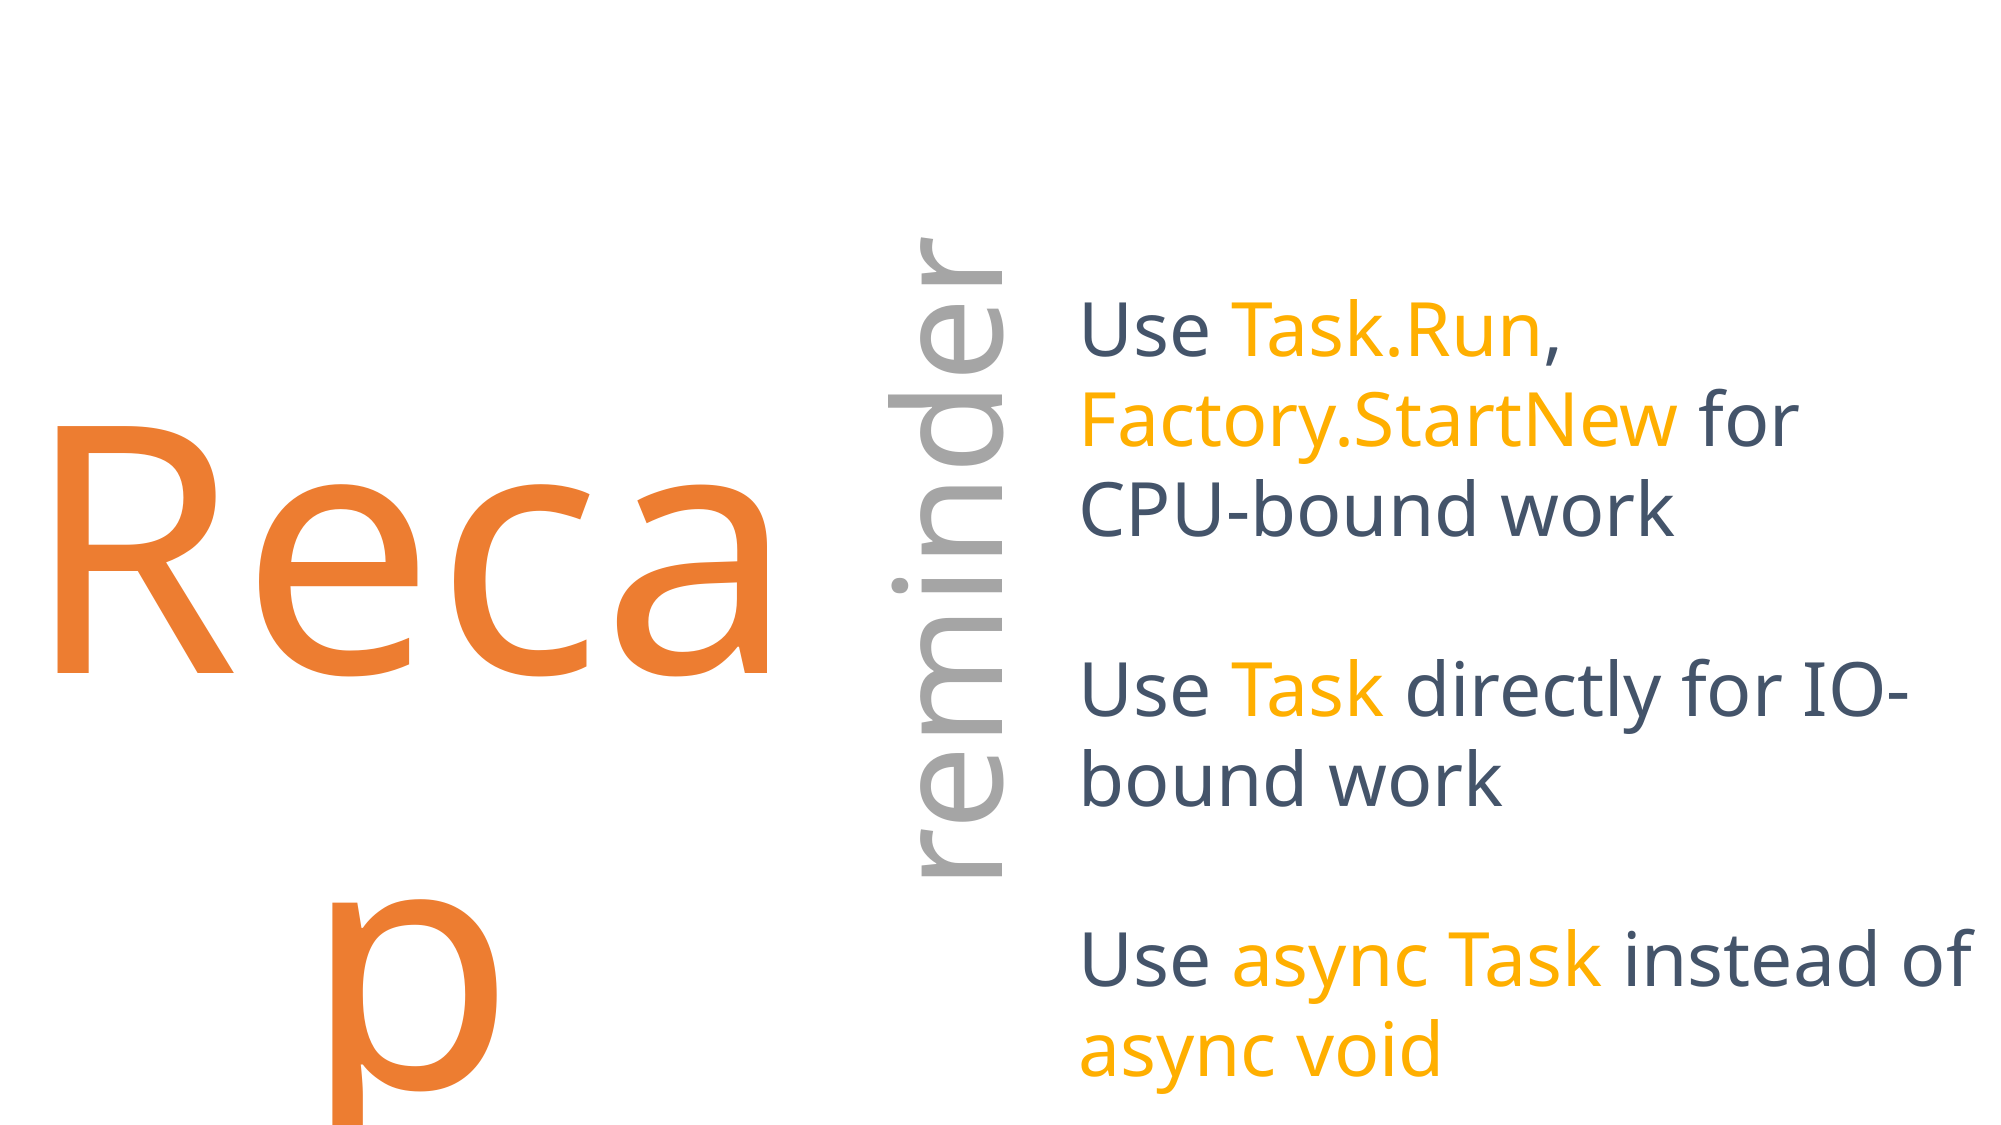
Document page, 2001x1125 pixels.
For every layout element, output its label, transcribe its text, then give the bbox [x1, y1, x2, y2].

text_box Recap [0, 320, 821, 1125]
text_box Use Task.Run, Factory.StartNew for CPU-bound work Use Task directly for IO-bound work Use async Task instead of async void [1063, 274, 2000, 1099]
text_box reminder [845, 0, 1040, 1125]
